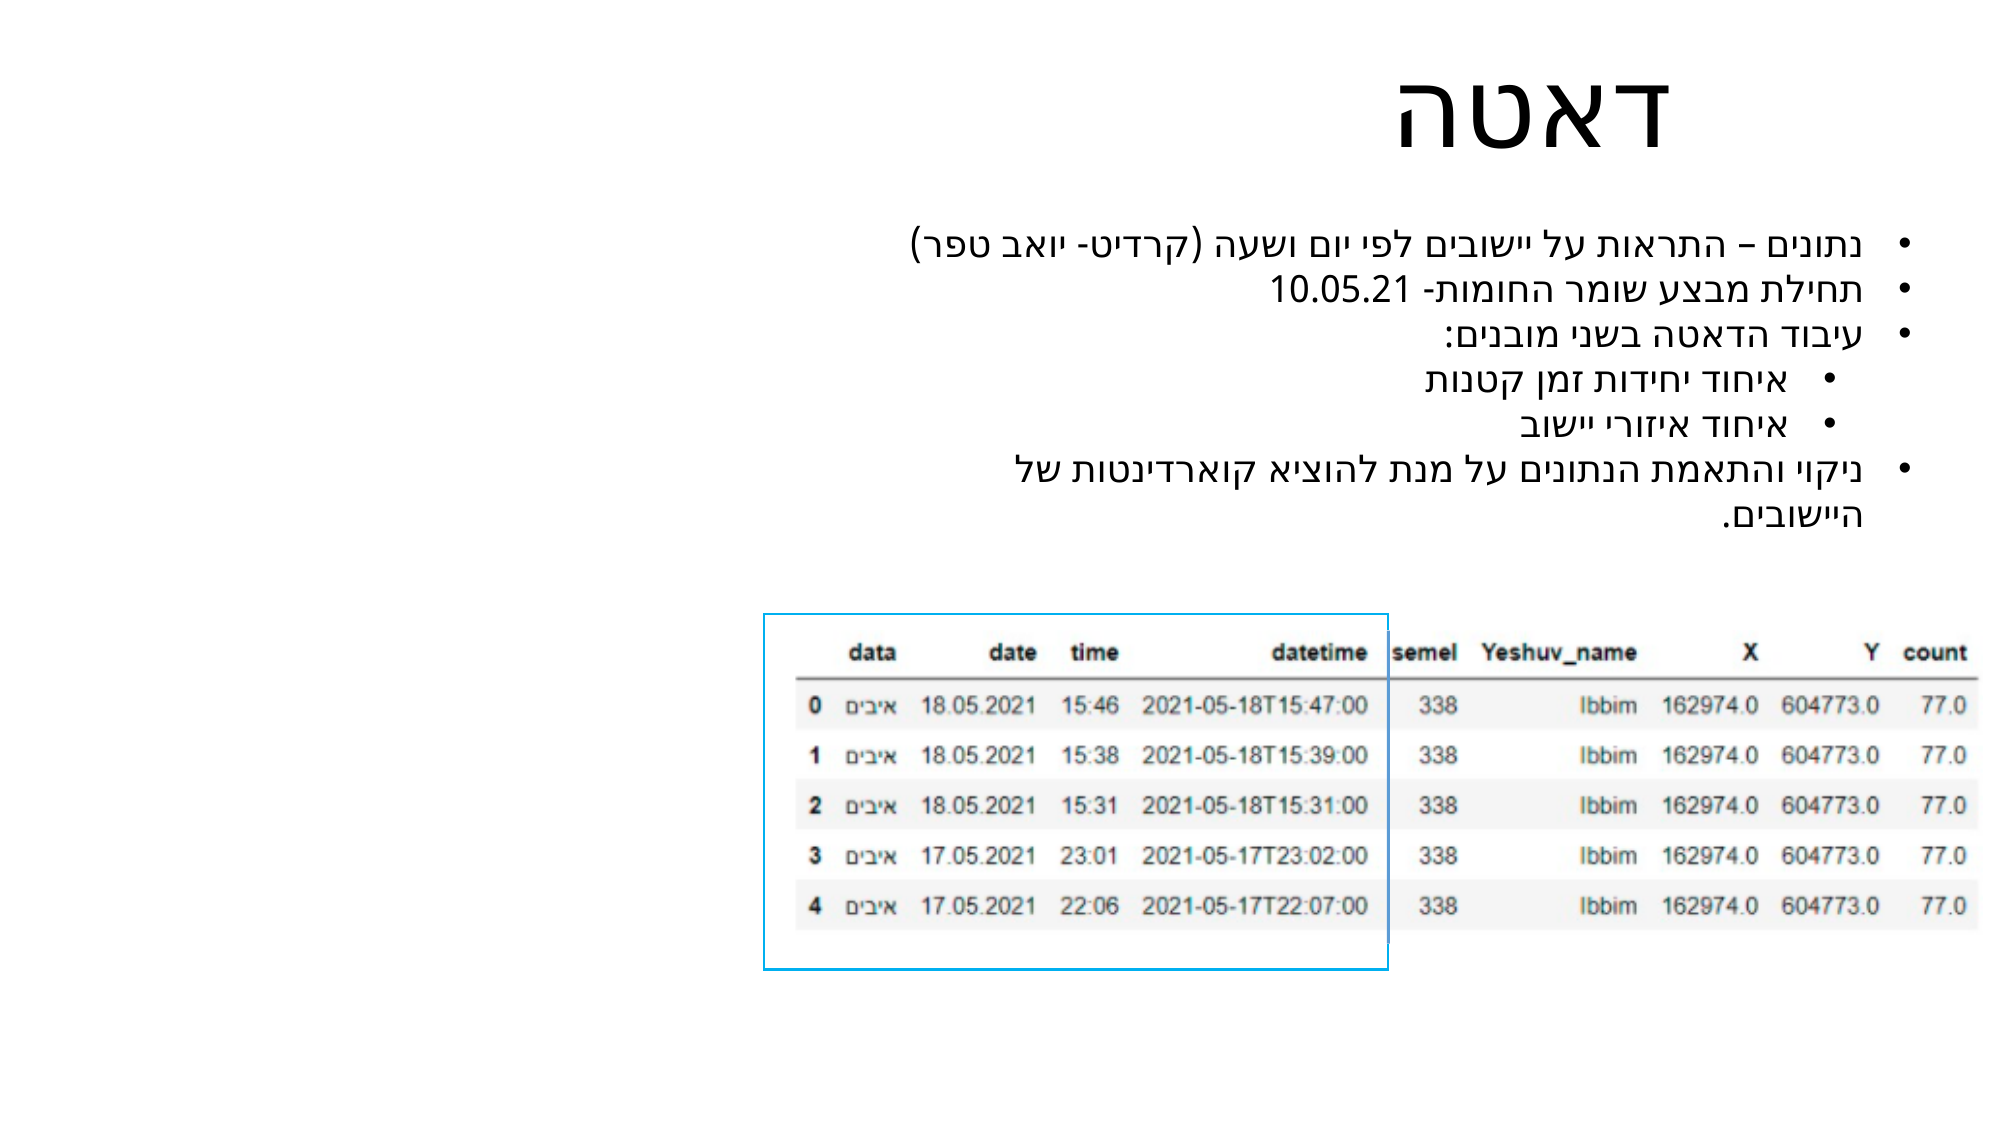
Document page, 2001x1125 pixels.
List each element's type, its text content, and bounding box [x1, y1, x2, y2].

text_box נתונים – התראות על יישובים לפי יום ושעה (קרדיט- יואב טפר) תחילת מבצע שומר החומות- 10.05.21 עיבוד הדאטה בשני מובנים: איחוד יחידות זמן קטנות איחוד איזורי יישוב ניקוי והתאמת הנתונים על מנת להוציא קוארדינטות של היישובים. [850, 212, 1927, 543]
text_box [763, 613, 1389, 971]
text_box דאטה [1375, 27, 1689, 178]
picture [794, 630, 1388, 944]
picture [1389, 630, 1983, 944]
